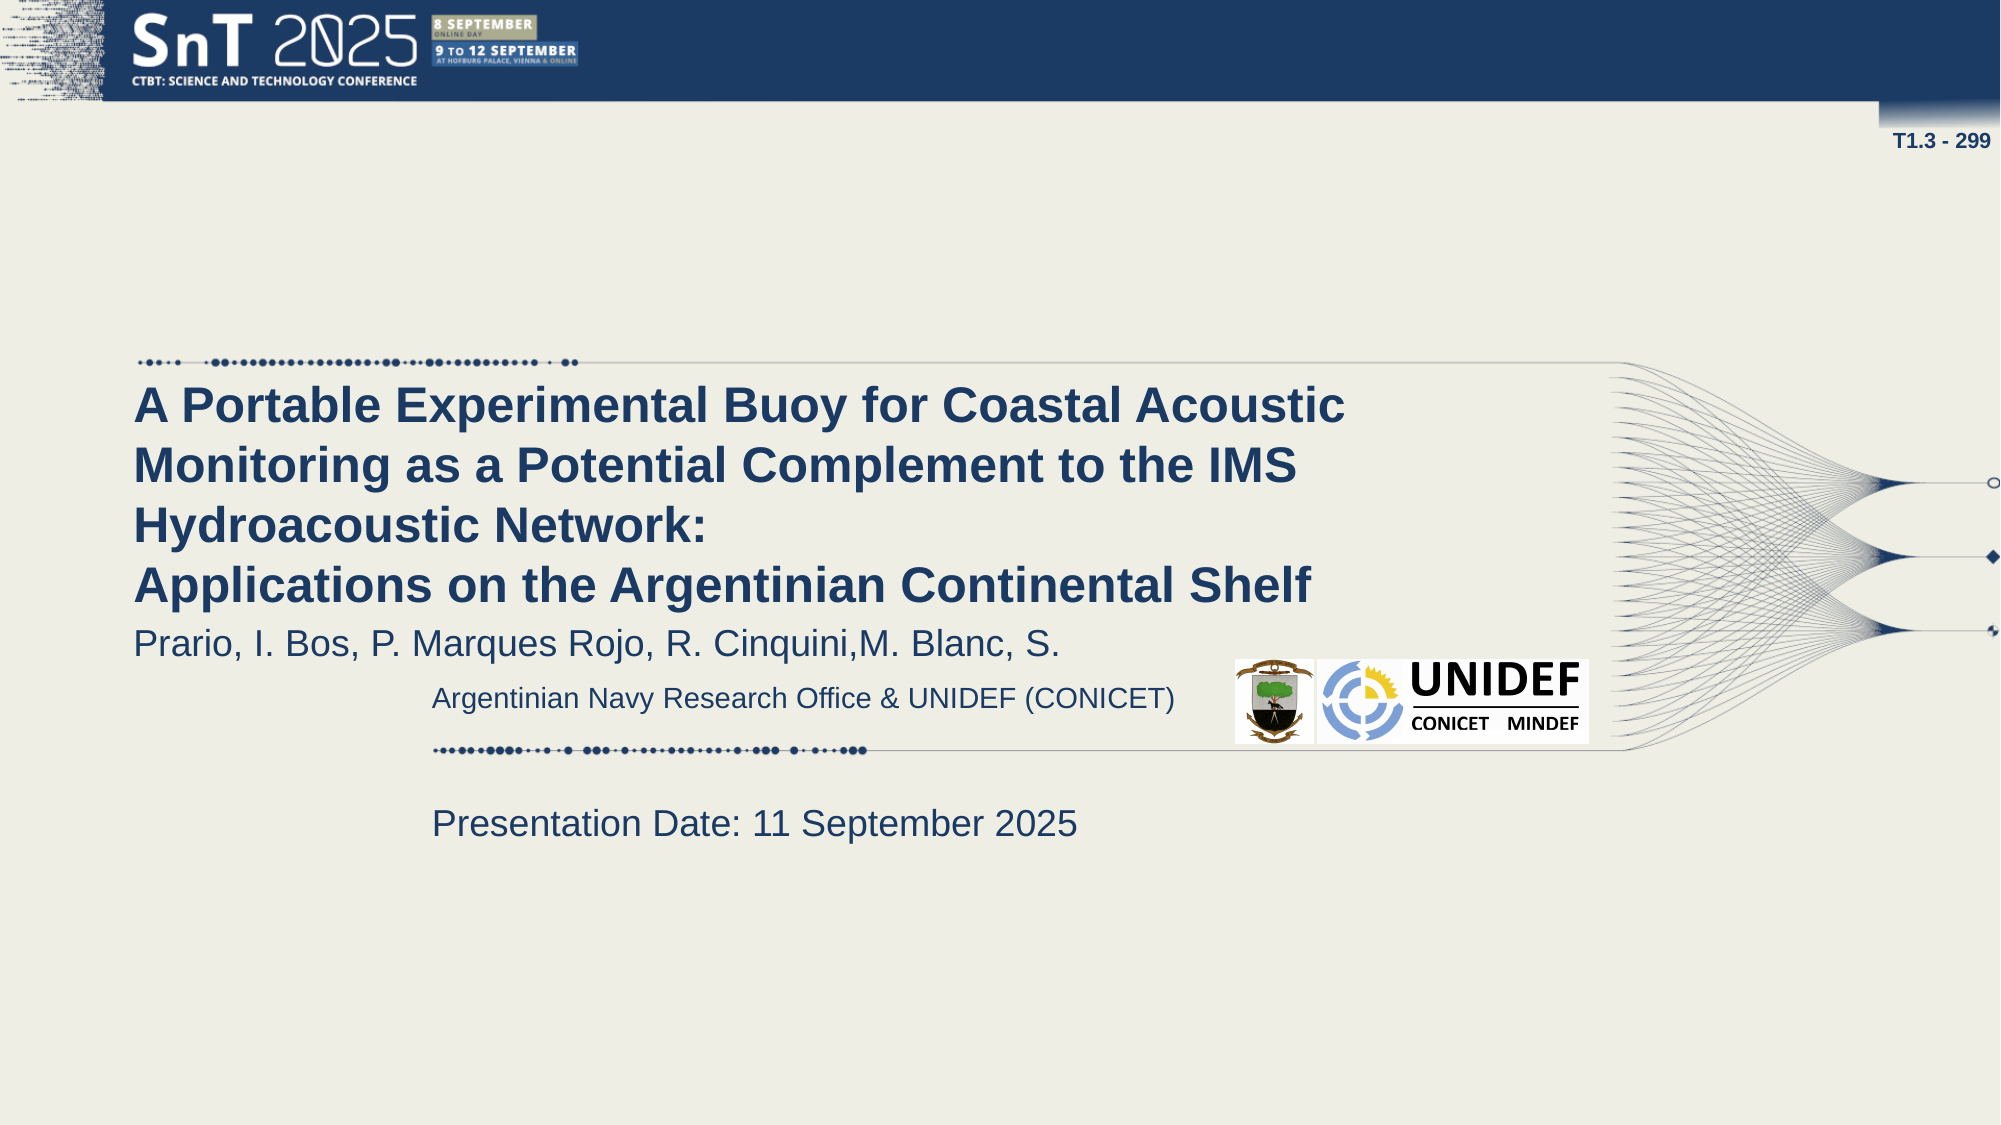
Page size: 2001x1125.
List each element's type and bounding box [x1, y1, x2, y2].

picture [0, 0, 2001, 1125]
text_box [1235, 658, 1589, 744]
